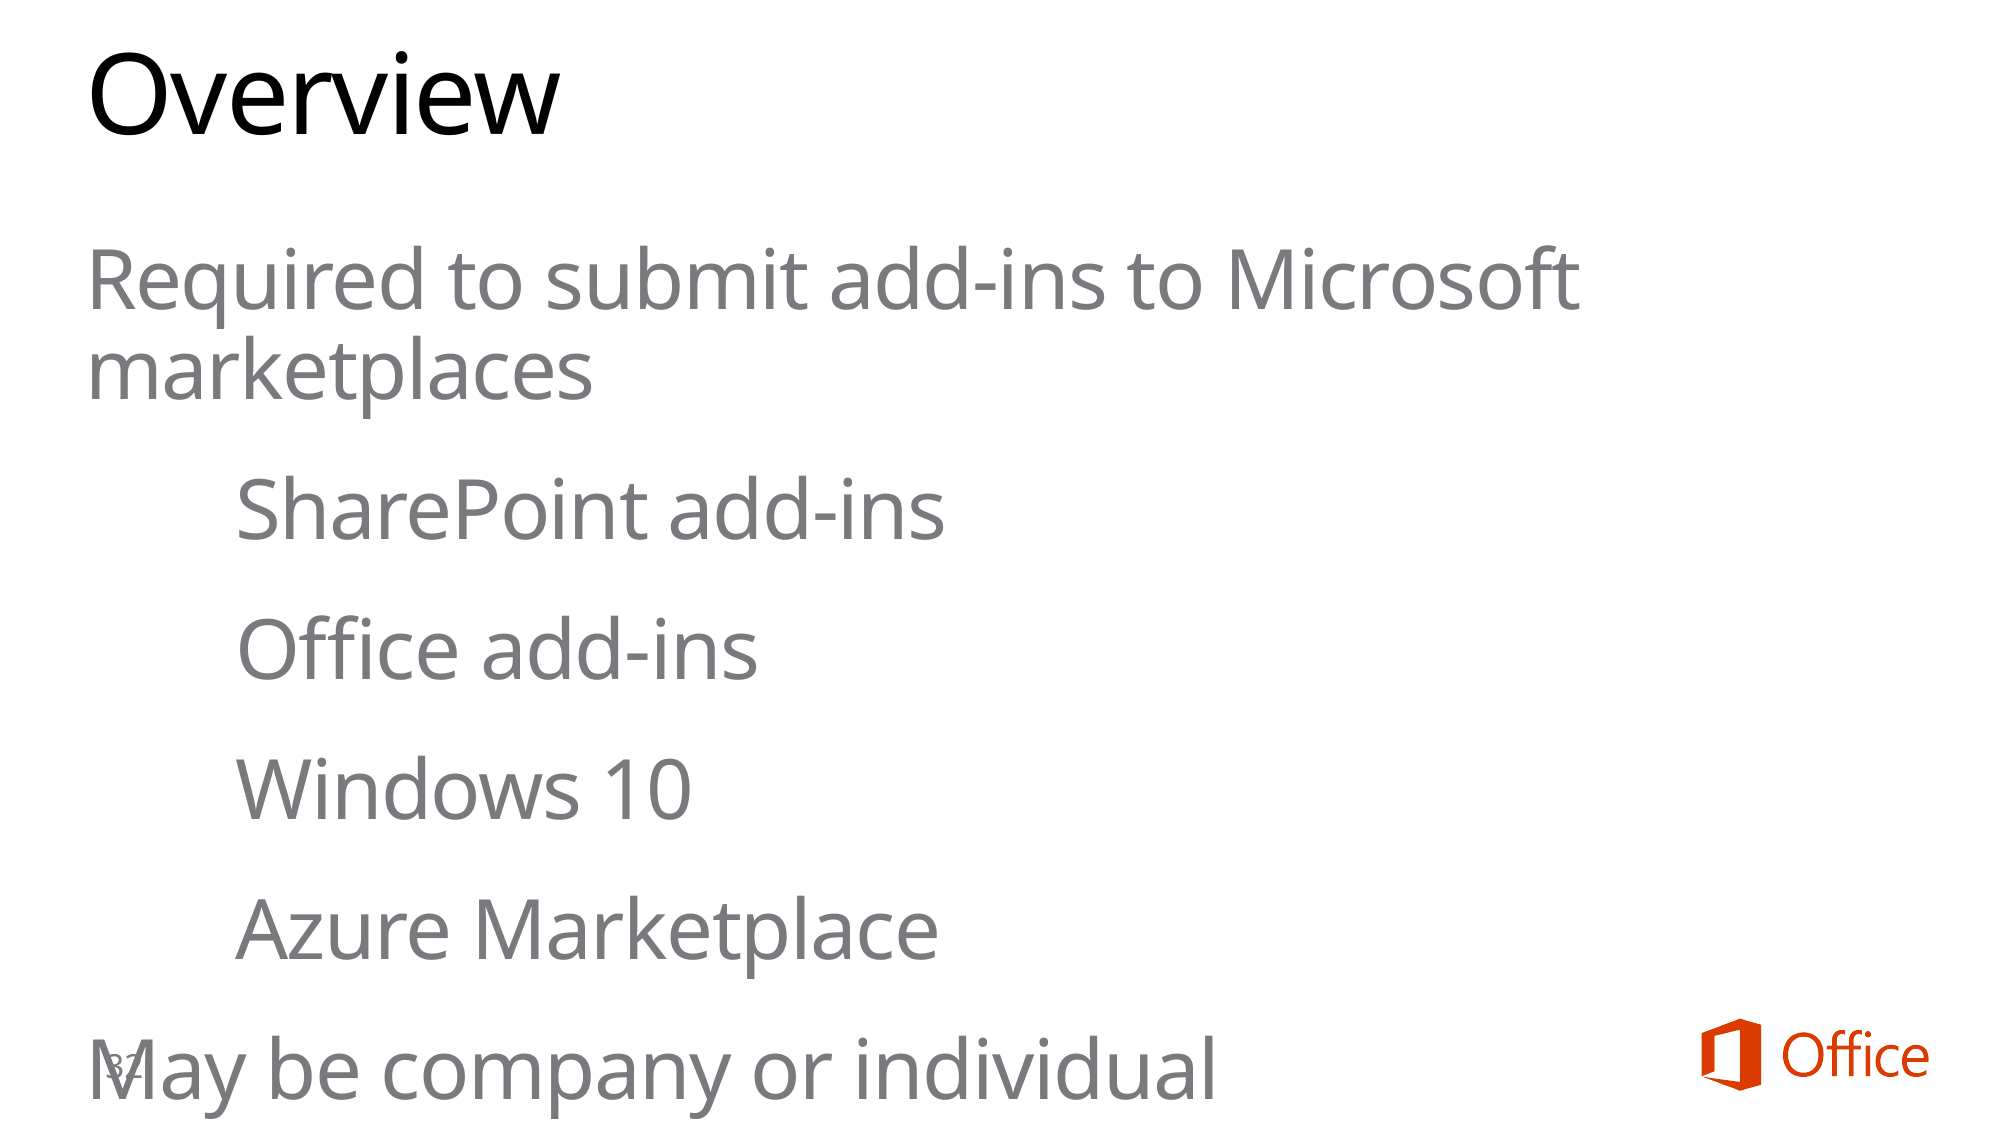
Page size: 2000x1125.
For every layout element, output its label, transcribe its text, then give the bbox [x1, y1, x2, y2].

title Overview [85, 37, 1914, 161]
list Required to submit add-ins to Microsoft marketplaces SharePoint add-ins Office add-ins Windows 10 Azure Marketplace May be company or individual [85, 237, 1914, 1024]
slide_number 32 [85, 1049, 178, 1086]
picture [1670, 987, 1960, 1122]
